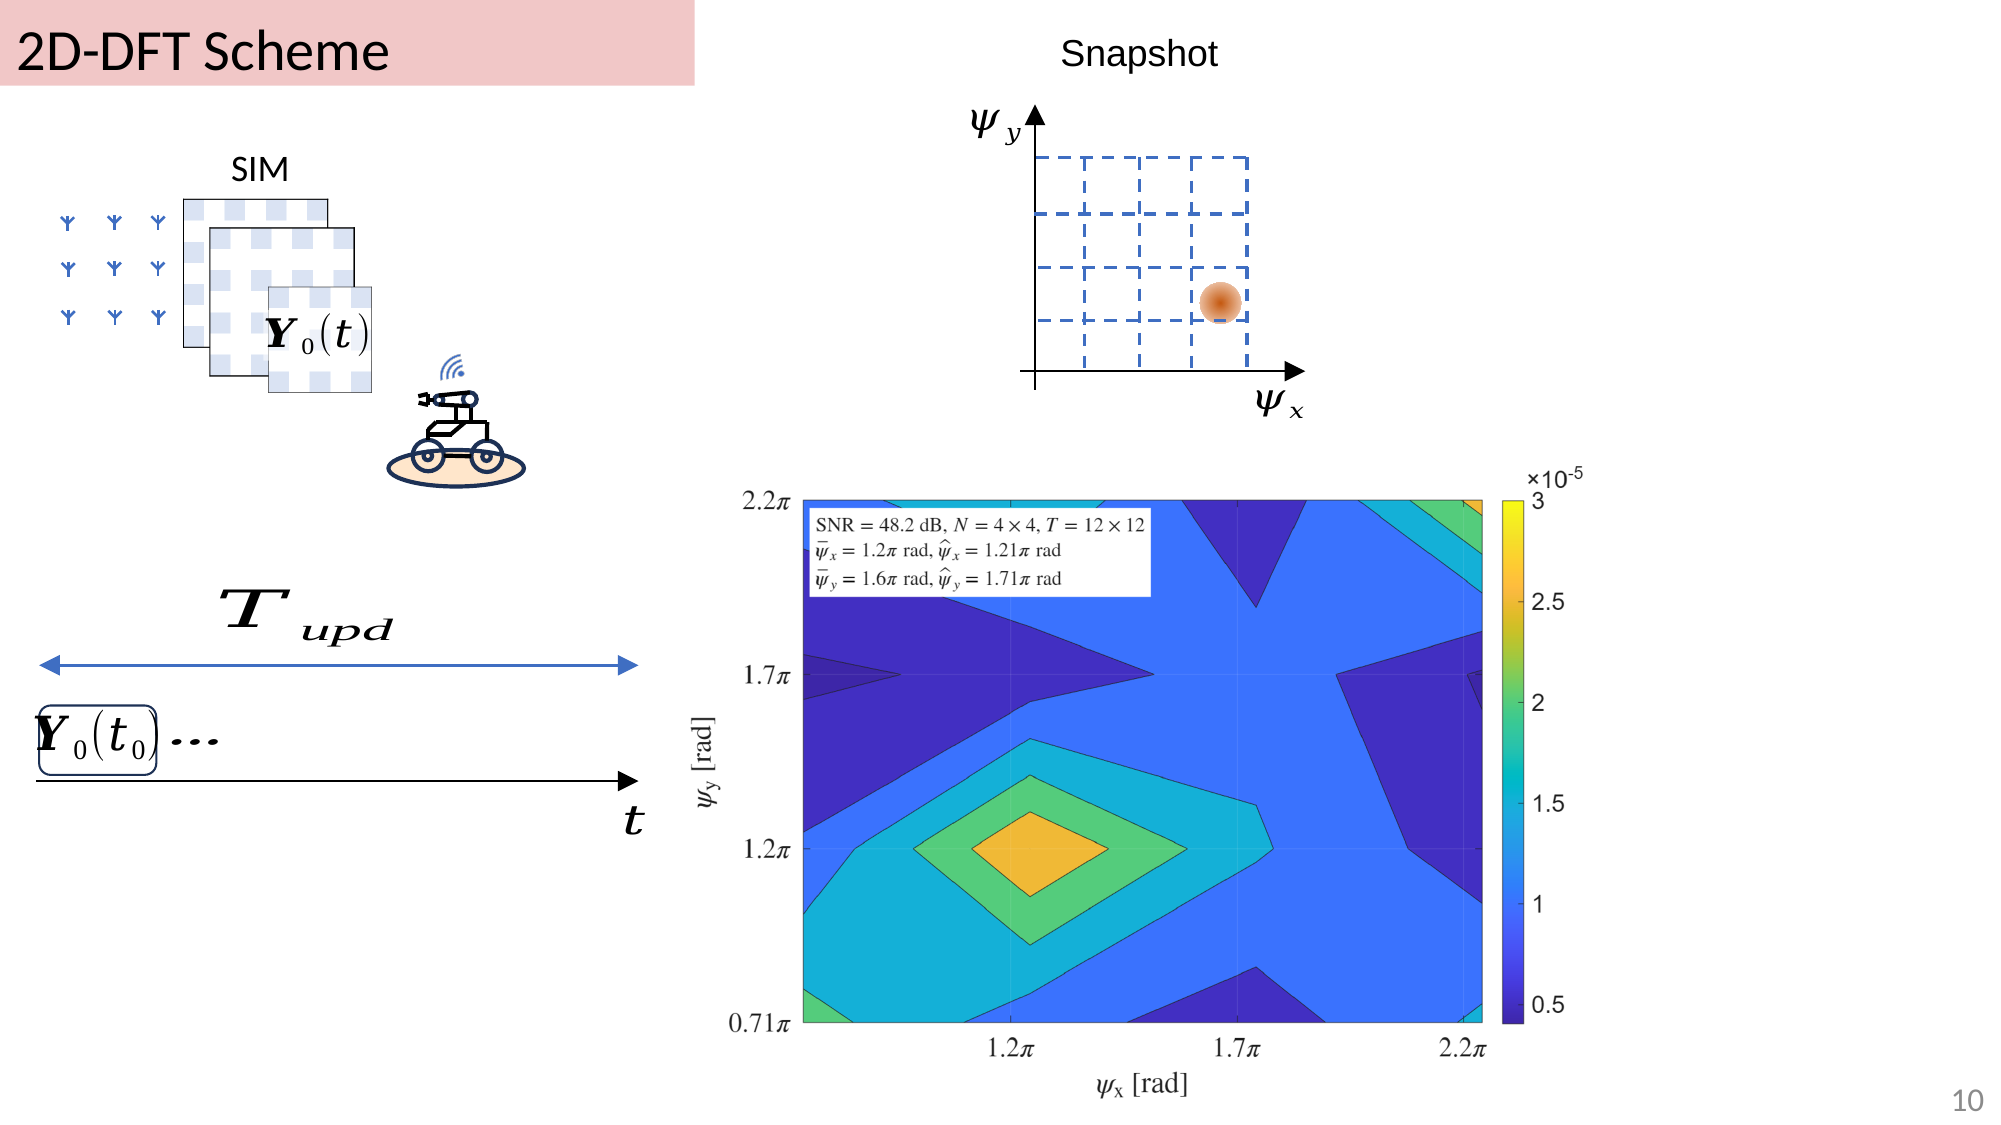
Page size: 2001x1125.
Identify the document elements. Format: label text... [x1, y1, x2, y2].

slide_number 10 [1902, 1067, 1999, 1125]
table_cell [40, 666, 638, 675]
text_box SIM [193, 136, 336, 197]
picture [182, 198, 372, 394]
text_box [388, 350, 525, 487]
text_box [63, 214, 167, 325]
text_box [965, 21, 1306, 424]
text_box 2D-DFT Scheme [2, 4, 406, 90]
picture [682, 451, 1633, 1104]
text_box [37, 703, 159, 778]
text_box [0, 0, 695, 86]
